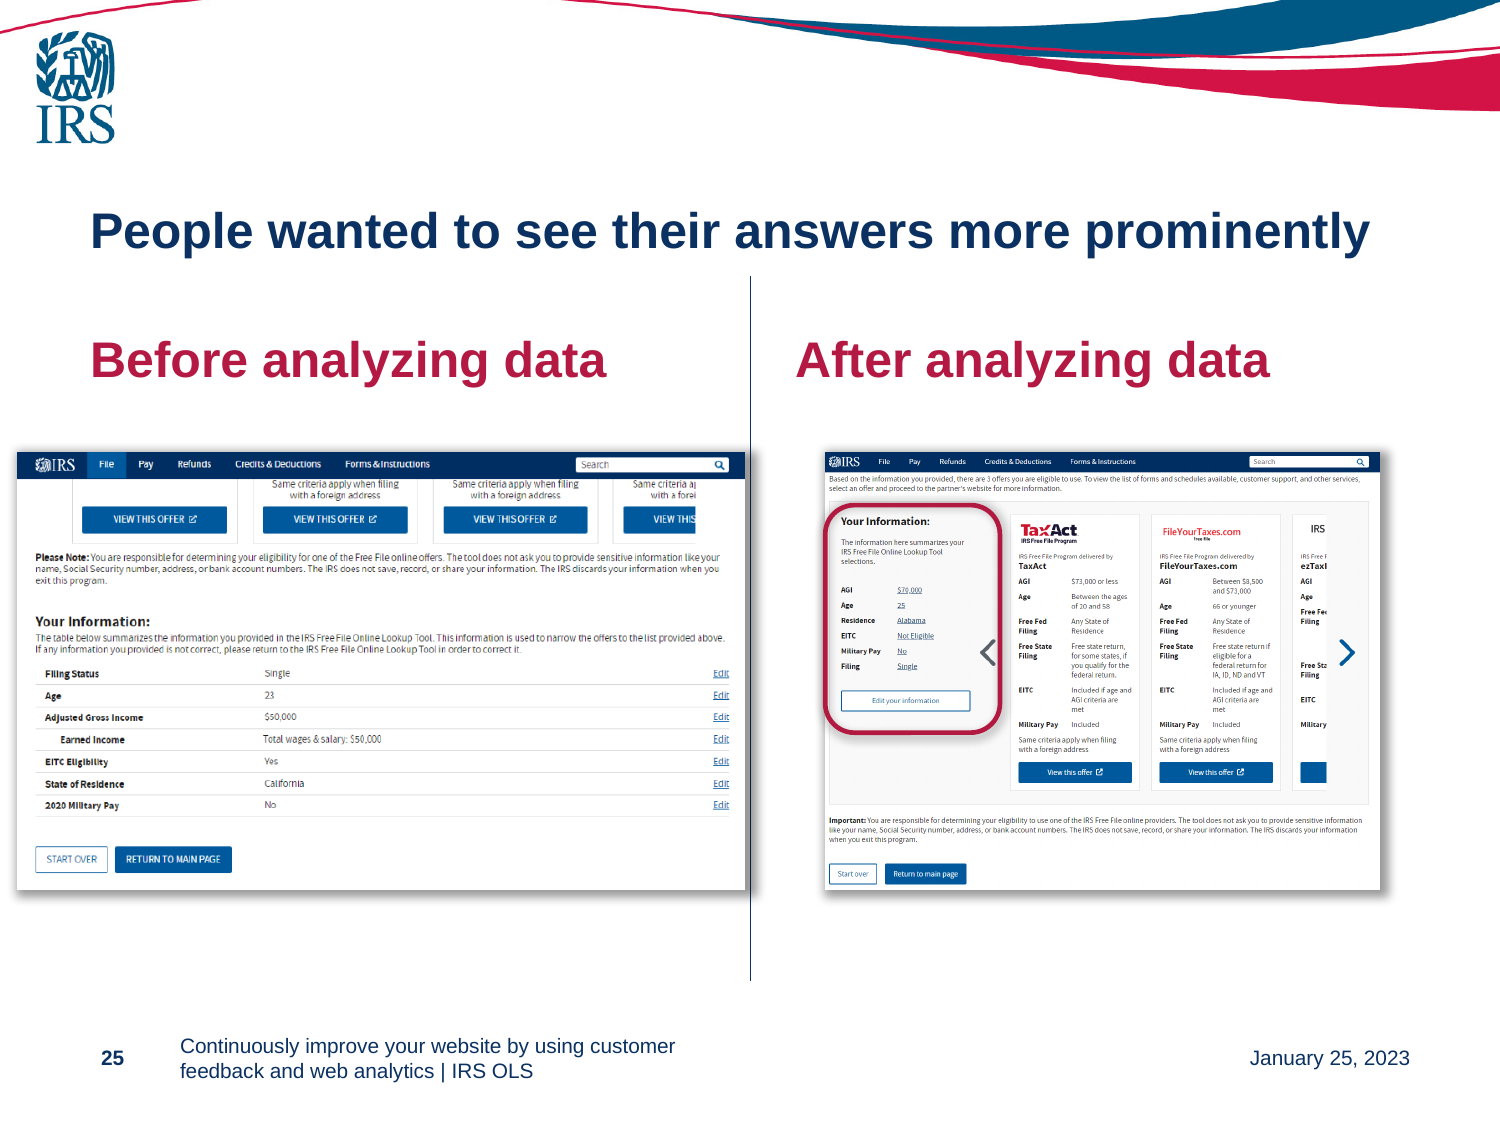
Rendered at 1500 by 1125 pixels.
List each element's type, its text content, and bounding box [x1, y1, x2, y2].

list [825, 452, 1380, 890]
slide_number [1097, 1027, 1425, 1088]
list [17, 452, 745, 890]
list After analyzing data [780, 275, 1425, 396]
slide_number 25 [75, 1027, 150, 1088]
list Before analyzing data [75, 275, 720, 396]
title People wanted to see their answers more prominently [75, 195, 1425, 270]
picture [0, 0, 1500, 1125]
footer Continuously improve your website by using customer feedback and web analytics | IRS OLS [165, 1027, 765, 1088]
